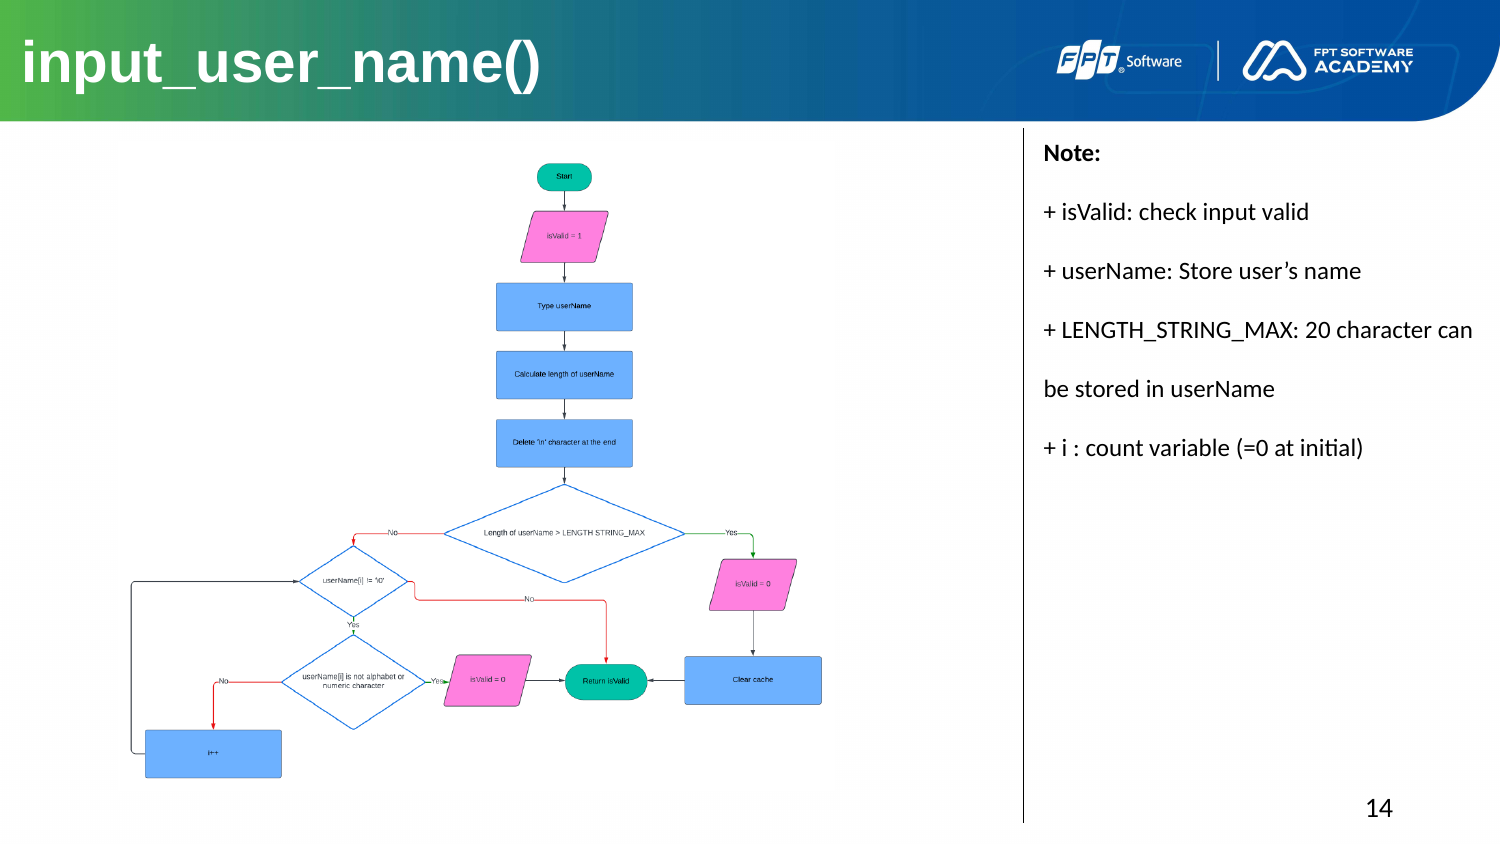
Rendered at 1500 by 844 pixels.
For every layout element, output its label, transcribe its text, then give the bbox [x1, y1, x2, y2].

text_box 14 [1350, 782, 1461, 827]
text_box Note: + isValid: check input valid + userName: Store user’s name + LENGTH_STRING_MAX: 20 character can be stored in userName + i : count variable (=0 at initial) [1026, 102, 1500, 529]
text_box input_user_name() [6, 6, 1136, 112]
picture [0, 0, 1500, 844]
